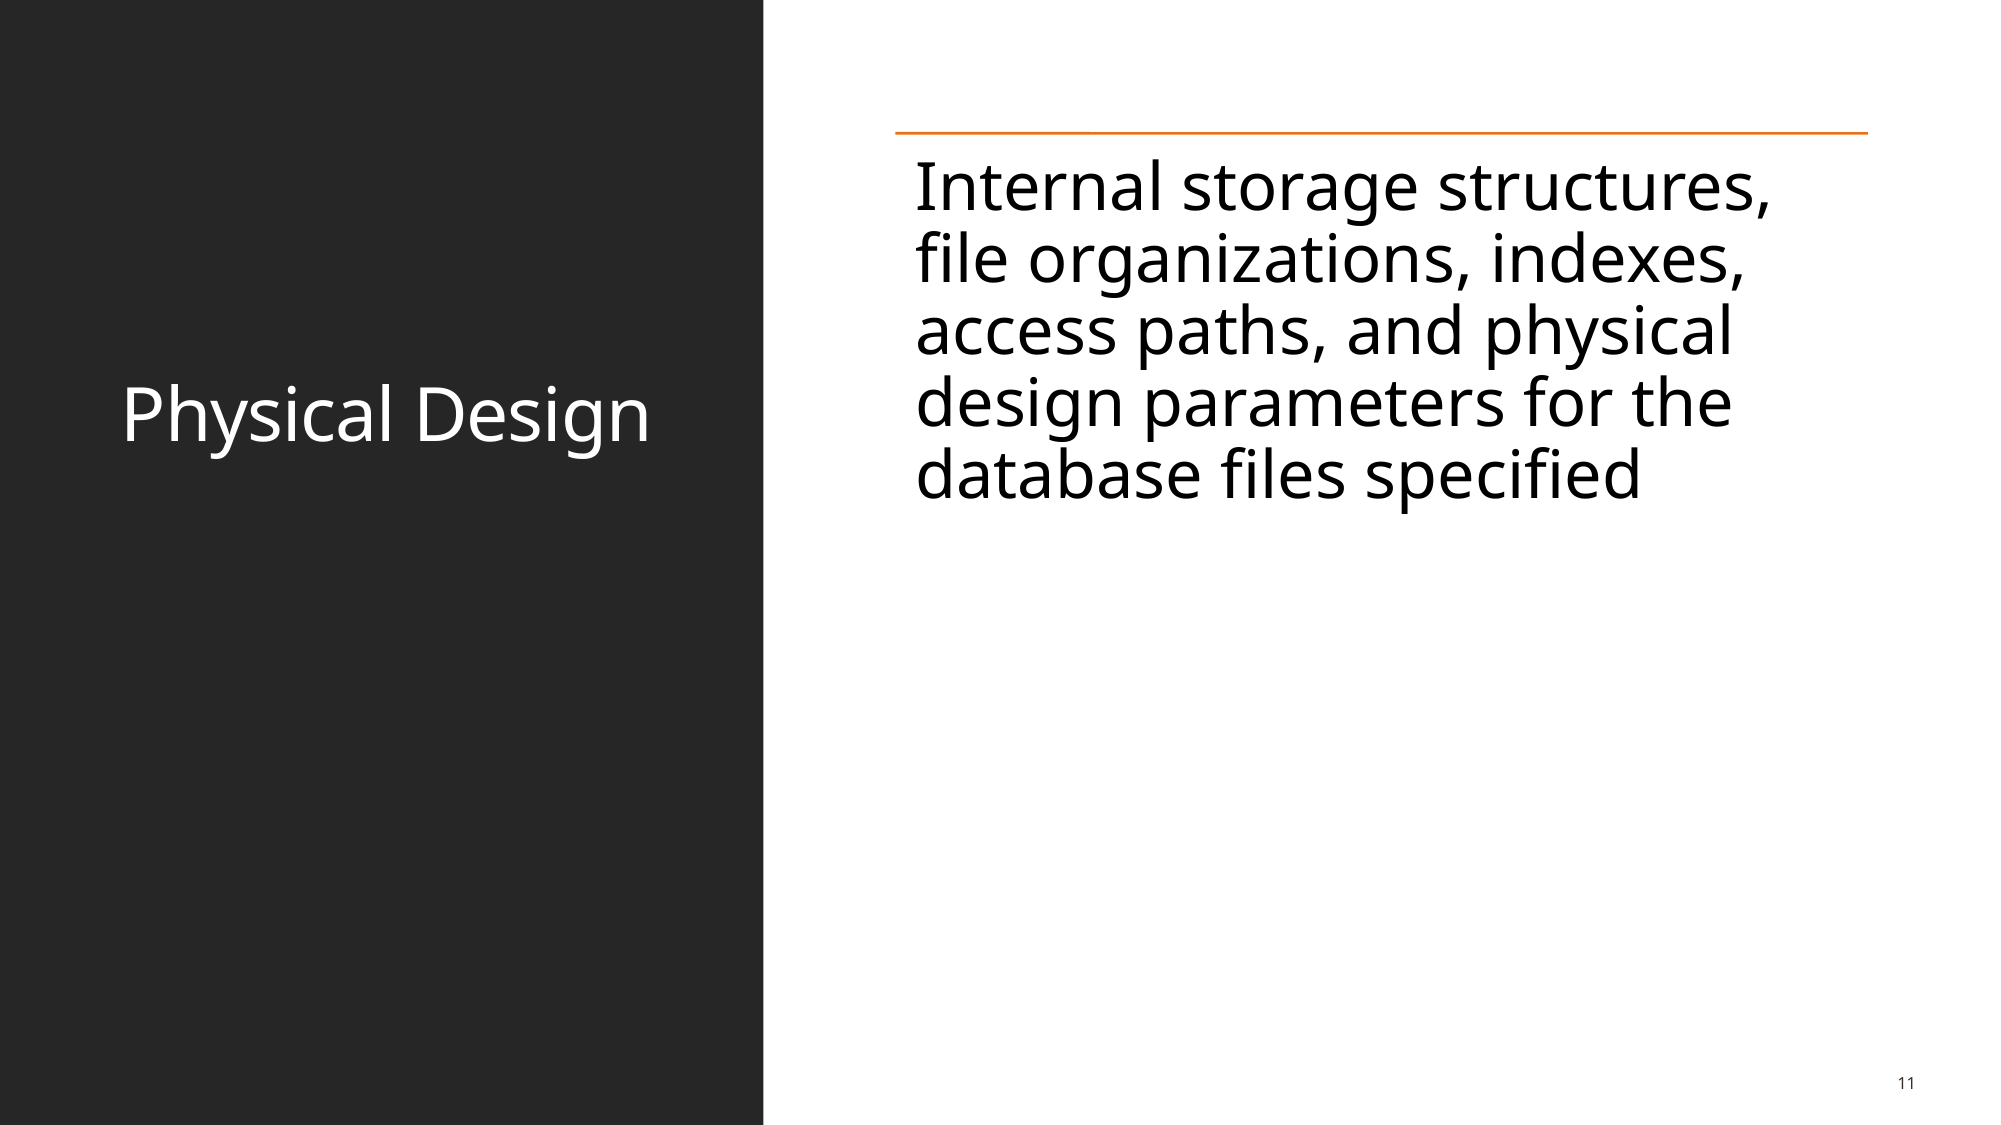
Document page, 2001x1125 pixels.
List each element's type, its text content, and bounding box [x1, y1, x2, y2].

slide_number 11 [1803, 1057, 1932, 1118]
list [894, 132, 1869, 516]
title Physical Design [105, 128, 683, 473]
